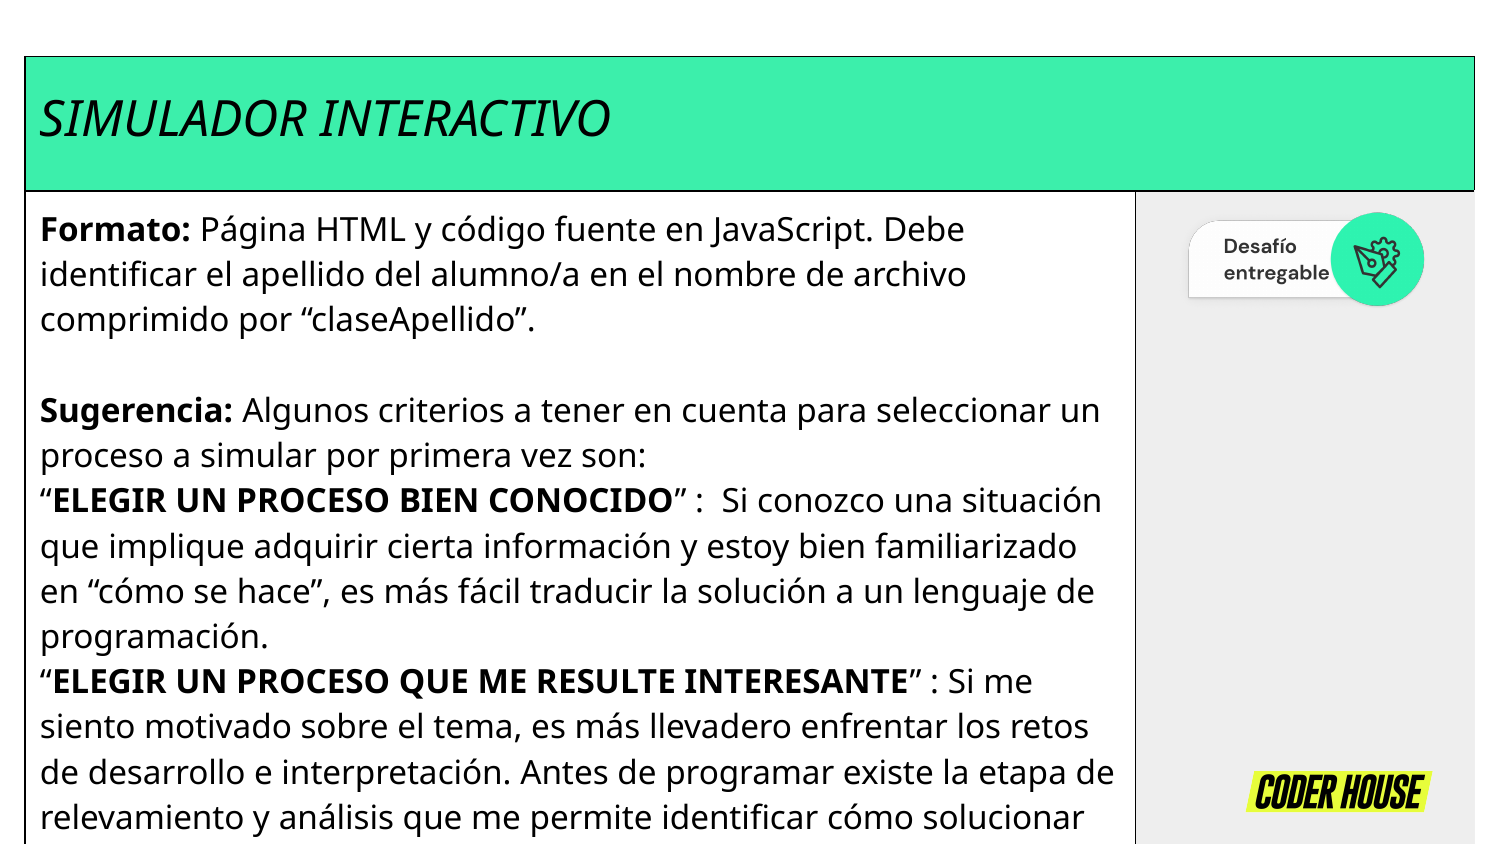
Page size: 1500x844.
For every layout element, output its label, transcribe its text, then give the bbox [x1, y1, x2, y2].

table_header SIMULADOR INTERACTIVO [26, 57, 1474, 190]
table_cell [1136, 192, 1474, 844]
picture [1176, 206, 1445, 312]
table_cell Formato: Página HTML y código fuente en JavaScript. Debe identificar el apellido del alumno/a en el nombre de archivo comprimido por “claseApellido”. Sugerencia: Algunos criterios a tener en cuenta para seleccionar un proceso a simular por primera vez son: “ELEGIR UN PROCESO BIEN CONOCIDO” : Si conozco una situación que implique adquirir cierta información y estoy bien familiarizado en “cómo se hace”, es más fácil traducir la solución a un lenguaje de programación. “ELEGIR UN PROCESO QUE ME RESULTE INTERESANTE” : Si me siento motivado sobre el tema, es más llevadero enfrentar los retos de desarrollo e interpretación. Antes de programar existe la etapa de relevamiento y análisis que me permite identificar cómo solucionar el proceso. [26, 192, 1135, 844]
picture [1241, 764, 1437, 819]
